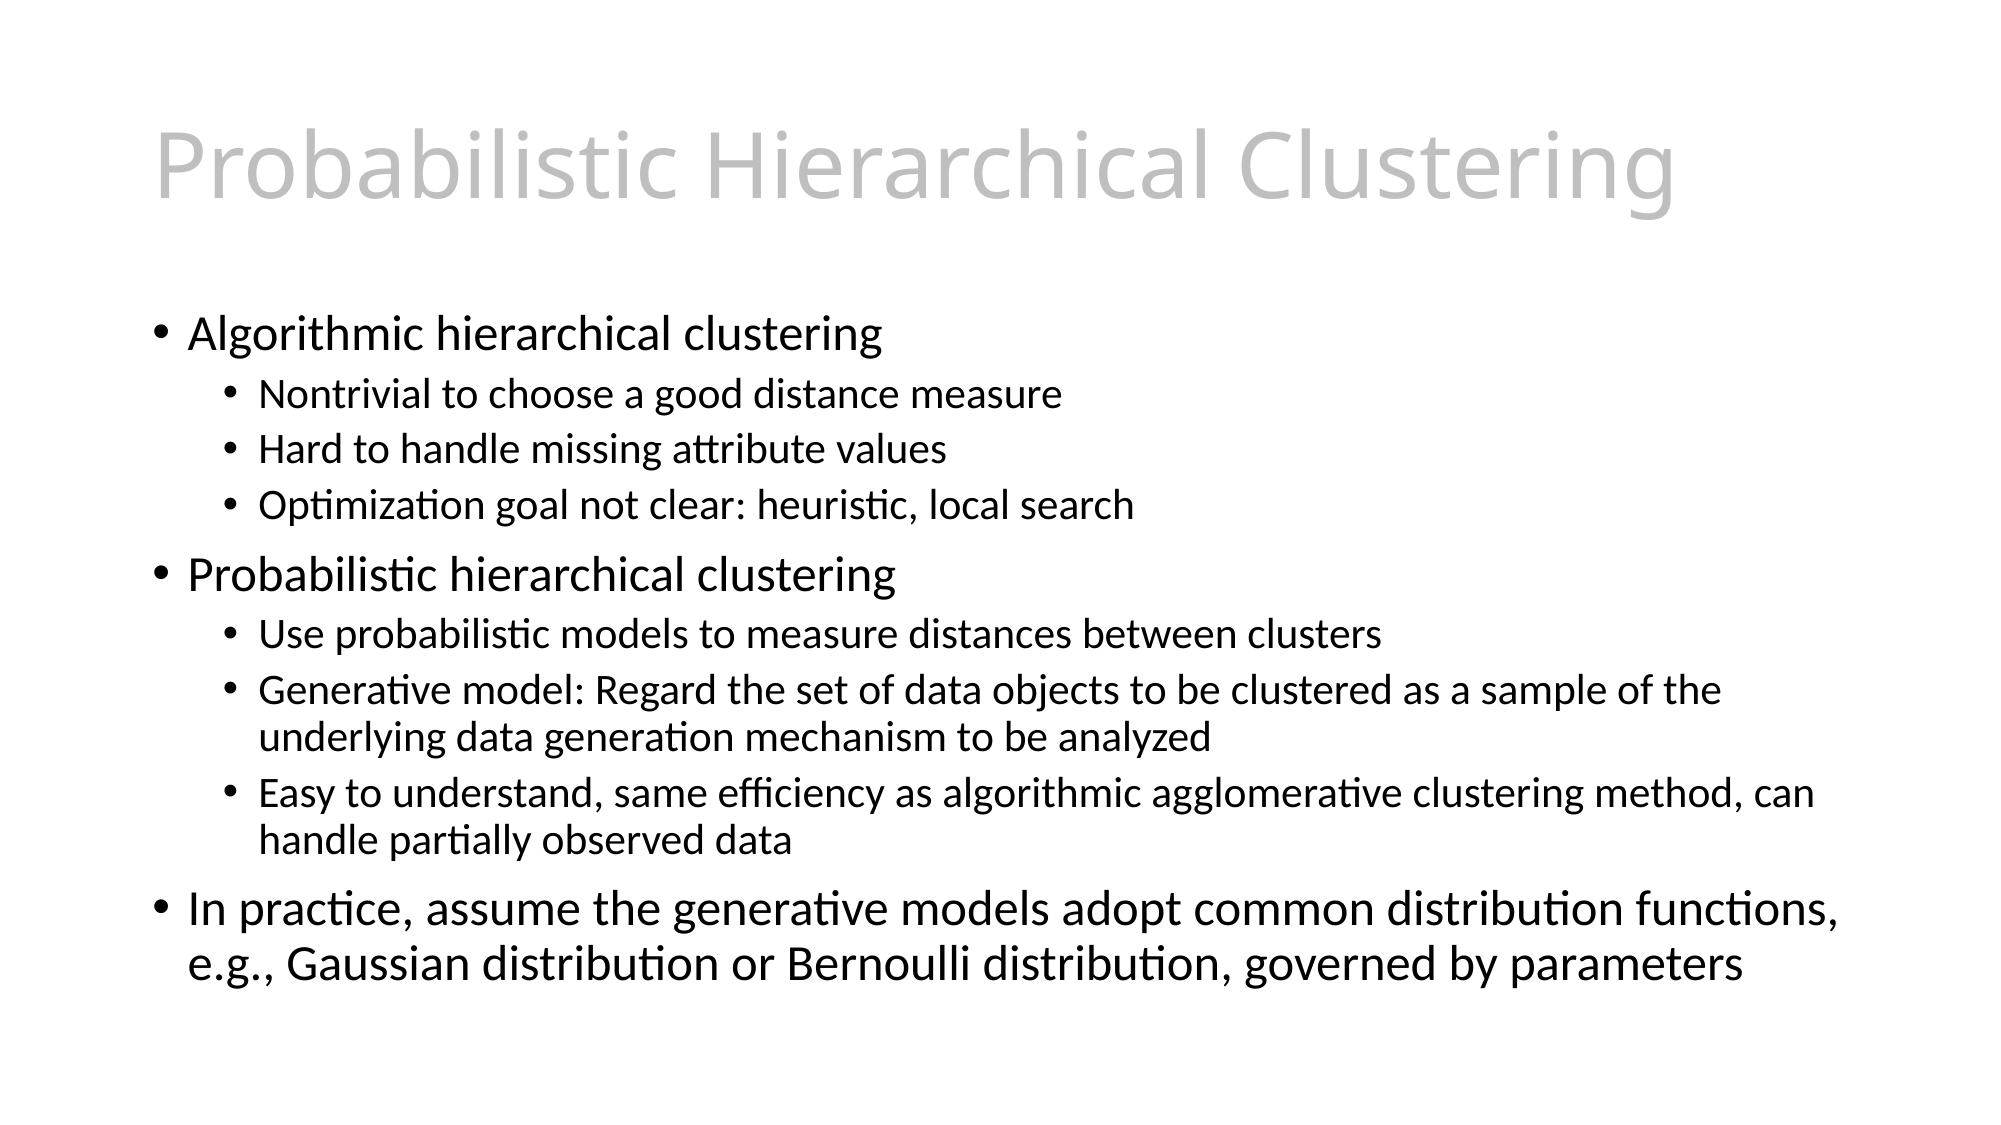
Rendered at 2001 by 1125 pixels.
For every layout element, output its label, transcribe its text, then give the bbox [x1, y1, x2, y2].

title Probabilistic Hierarchical Clustering [137, 59, 1863, 278]
list Algorithmic hierarchical clustering Nontrivial to choose a good distance measure Hard to handle missing attribute values Optimization goal not clear: heuristic, local search Probabilistic hierarchical clustering Use probabilistic models to measure distances between clusters Generative model: Regard the set of data objects to be clustered as a sample of the underlying data generation mechanism to be analyzed Easy to understand, same efficiency as algorithmic agglomerative clustering method, can handle partially observed data In practice, assume the generative models adopt common distribution functions, e.g., Gaussian distribution or Bernoulli distribution, governed by parameters [137, 299, 1863, 1014]
